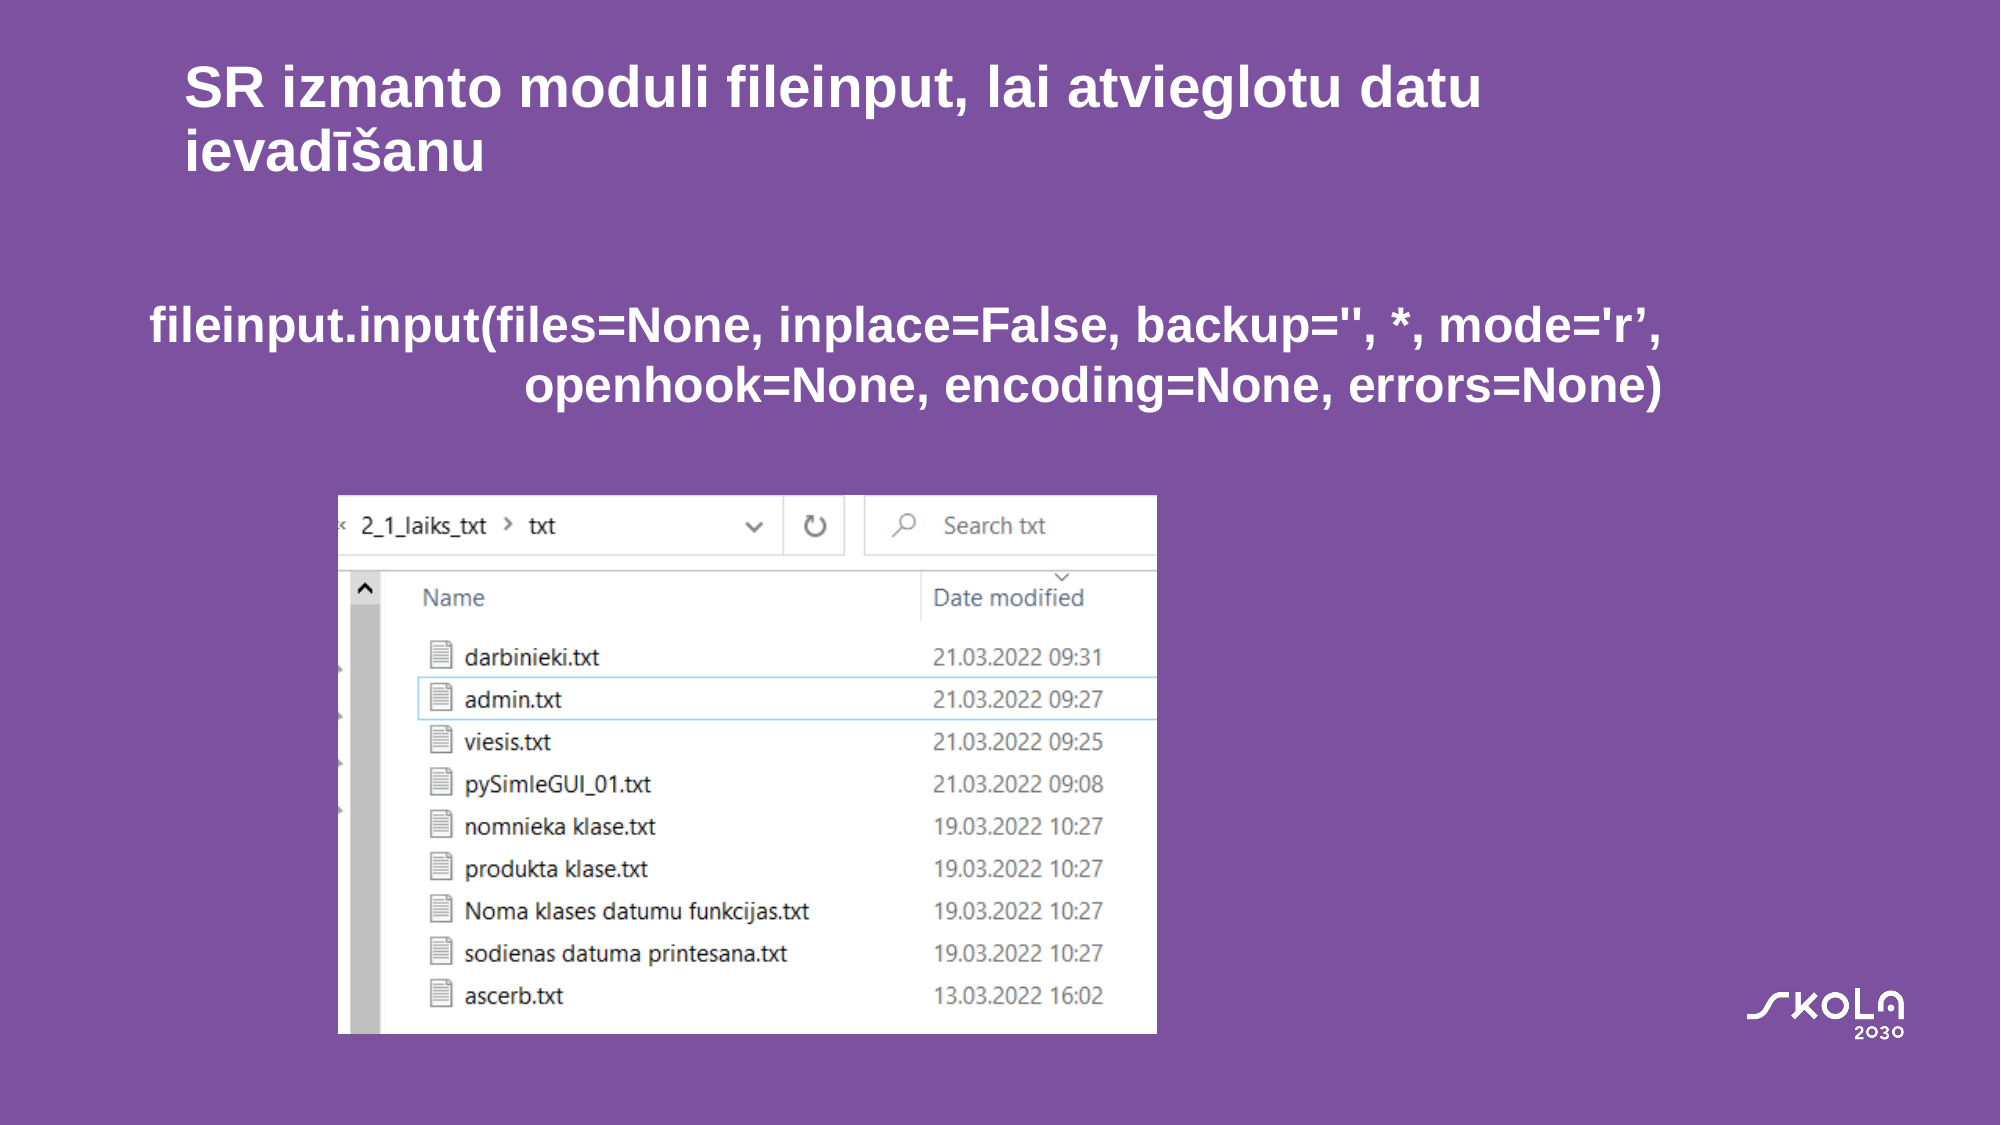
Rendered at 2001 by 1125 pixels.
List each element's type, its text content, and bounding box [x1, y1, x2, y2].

picture [1747, 988, 1904, 1040]
picture [338, 495, 1157, 1034]
text_box fileinput.input(files=None, inplace=False, backup='', *, mode='r’, openhook=None, encoding=None, errors=None) [125, 284, 1693, 420]
title SR izmanto moduli fileinput, lai atvieglotu datu ievadīšanu [169, 49, 1572, 262]
